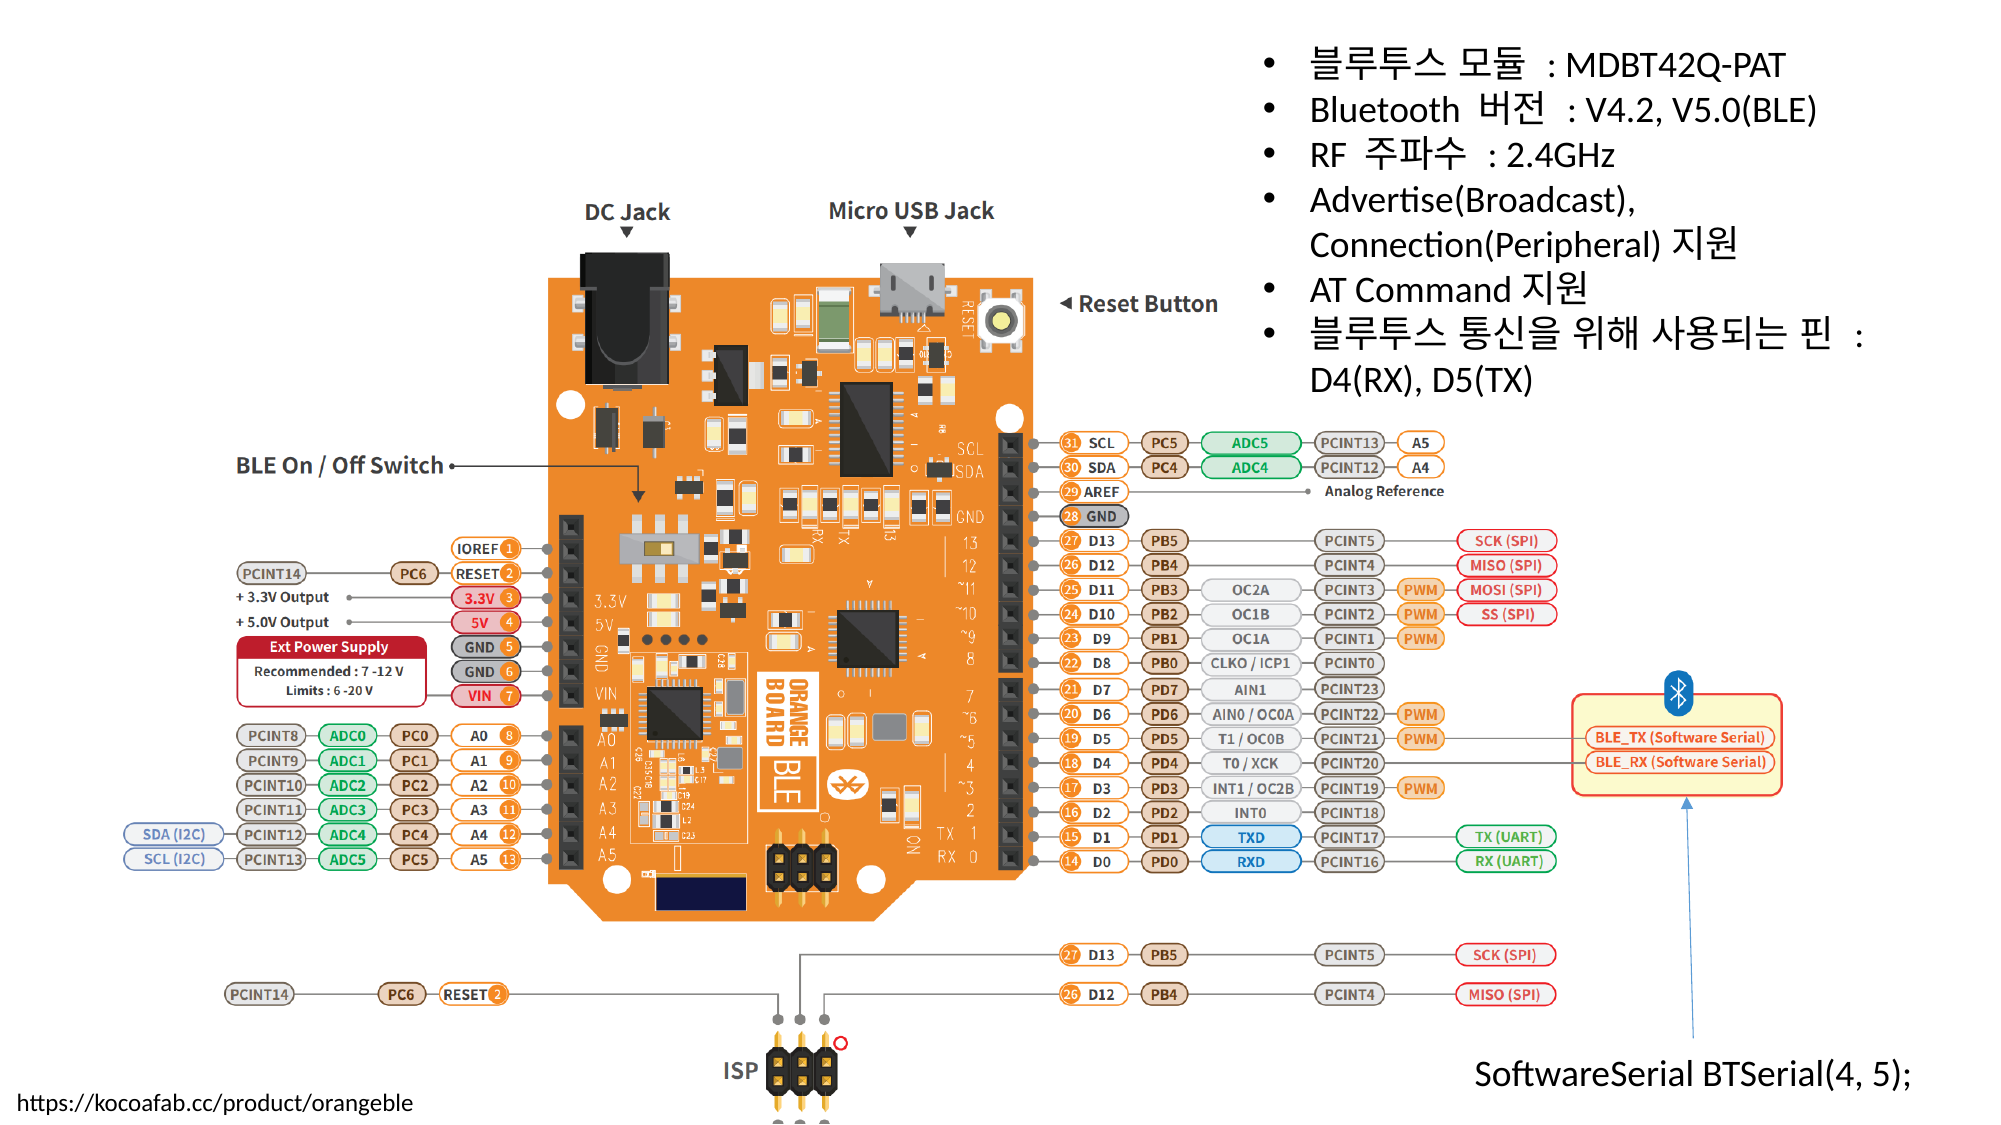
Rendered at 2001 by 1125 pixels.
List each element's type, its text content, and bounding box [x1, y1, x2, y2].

picture [111, 163, 1792, 1124]
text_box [1456, 796, 1931, 1103]
text_box https://kocoafab.cc/product/orangeble [1, 1079, 430, 1125]
text_box 블루투스 모듈 : MDBT42Q-PAT Bluetooth 버전 : V4.2, V5.0(BLE) RF 주파수 : 2.4GHz Advertise(Broadcast), Connection(Peripheral)지원 AT Command지원 블루투스 통신을 위해 사용되는 핀 : D4(RX), D5(TX) [1248, 32, 1936, 408]
